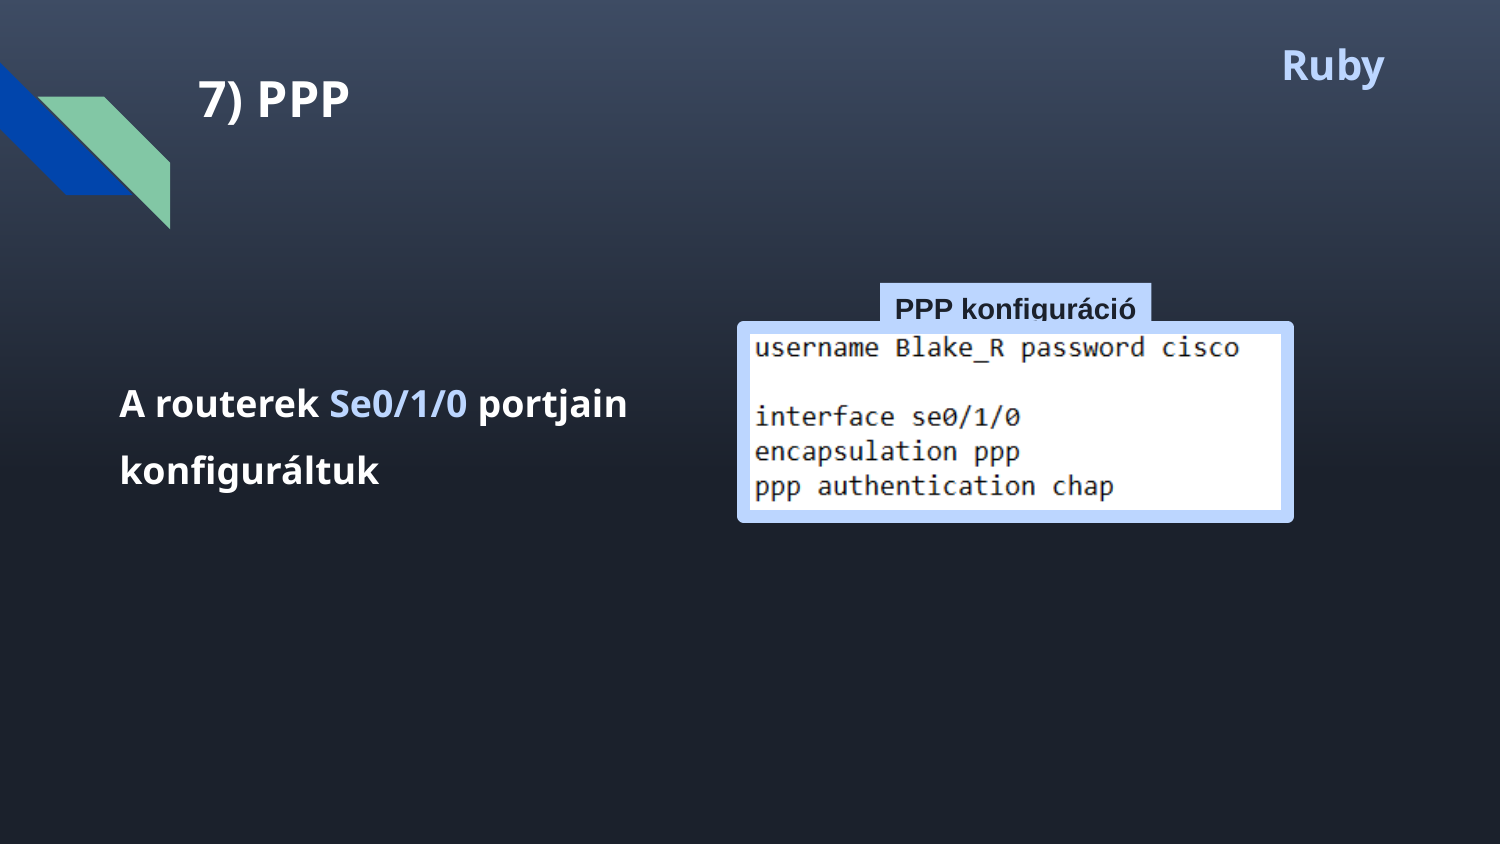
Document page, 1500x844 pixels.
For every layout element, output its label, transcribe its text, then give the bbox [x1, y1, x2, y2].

text_box PPP konfiguráció [880, 282, 1152, 321]
text_box Ruby [1266, 31, 1415, 97]
text_box A routerek Se0/1/0 portjain konfiguráltuk [104, 349, 744, 500]
picture [749, 333, 1282, 511]
title 7) PPP [170, 52, 832, 203]
